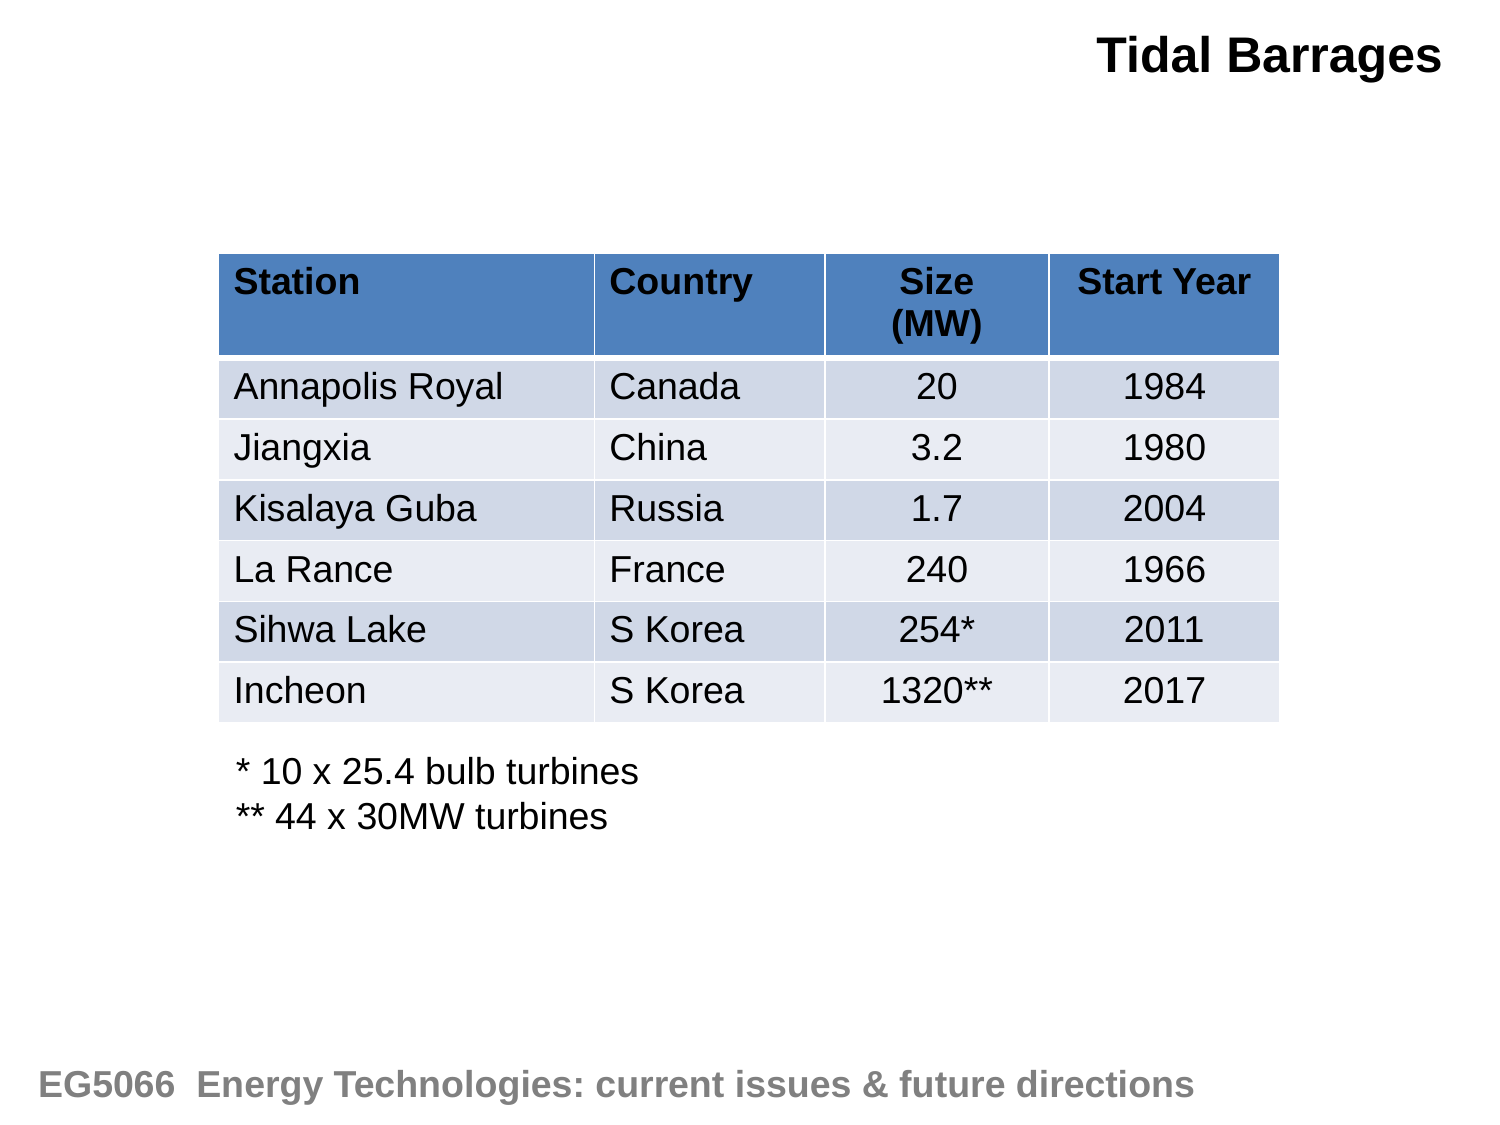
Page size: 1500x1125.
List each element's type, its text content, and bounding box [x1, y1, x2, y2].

table_cell 1.7 [826, 481, 1048, 540]
table_header Start Year [1050, 254, 1279, 355]
table_cell Kisalaya Guba [219, 481, 594, 540]
table_cell 1984 [1050, 361, 1279, 418]
table_cell S Korea [595, 663, 824, 722]
table_cell La Rance [219, 541, 594, 601]
table_cell Canada [595, 361, 824, 418]
table_cell France [595, 541, 824, 601]
text_box Tidal Barrages [1081, 14, 1458, 90]
table_cell Sihwa Lake [219, 602, 594, 661]
text_box * 10 x 25.4 bulb turbines ** 44 x 30MW turbines [220, 739, 655, 845]
table_header Station [219, 254, 594, 355]
table_cell 254* [826, 602, 1048, 661]
table_cell Incheon [219, 663, 594, 722]
table_cell Annapolis Royal [219, 361, 594, 418]
table_cell 2004 [1050, 481, 1279, 540]
table_cell Jiangxia [219, 420, 594, 479]
table_cell 2017 [1050, 663, 1279, 722]
table_cell S Korea [595, 602, 824, 661]
table_header Country [595, 254, 824, 355]
table_cell Russia [595, 481, 824, 540]
table_cell 1966 [1050, 541, 1279, 601]
table_cell 2011 [1050, 602, 1279, 661]
table_cell 1980 [1050, 420, 1279, 479]
table_header Size (MW) [826, 254, 1048, 355]
table_cell 1320** [826, 663, 1048, 722]
table_cell 3.2 [826, 420, 1048, 479]
table_cell 20 [826, 361, 1048, 418]
table_cell 240 [826, 541, 1048, 601]
table_cell China [595, 420, 824, 479]
text_box EG5066 Energy Technologies: current issues & future directions [23, 1052, 1313, 1113]
